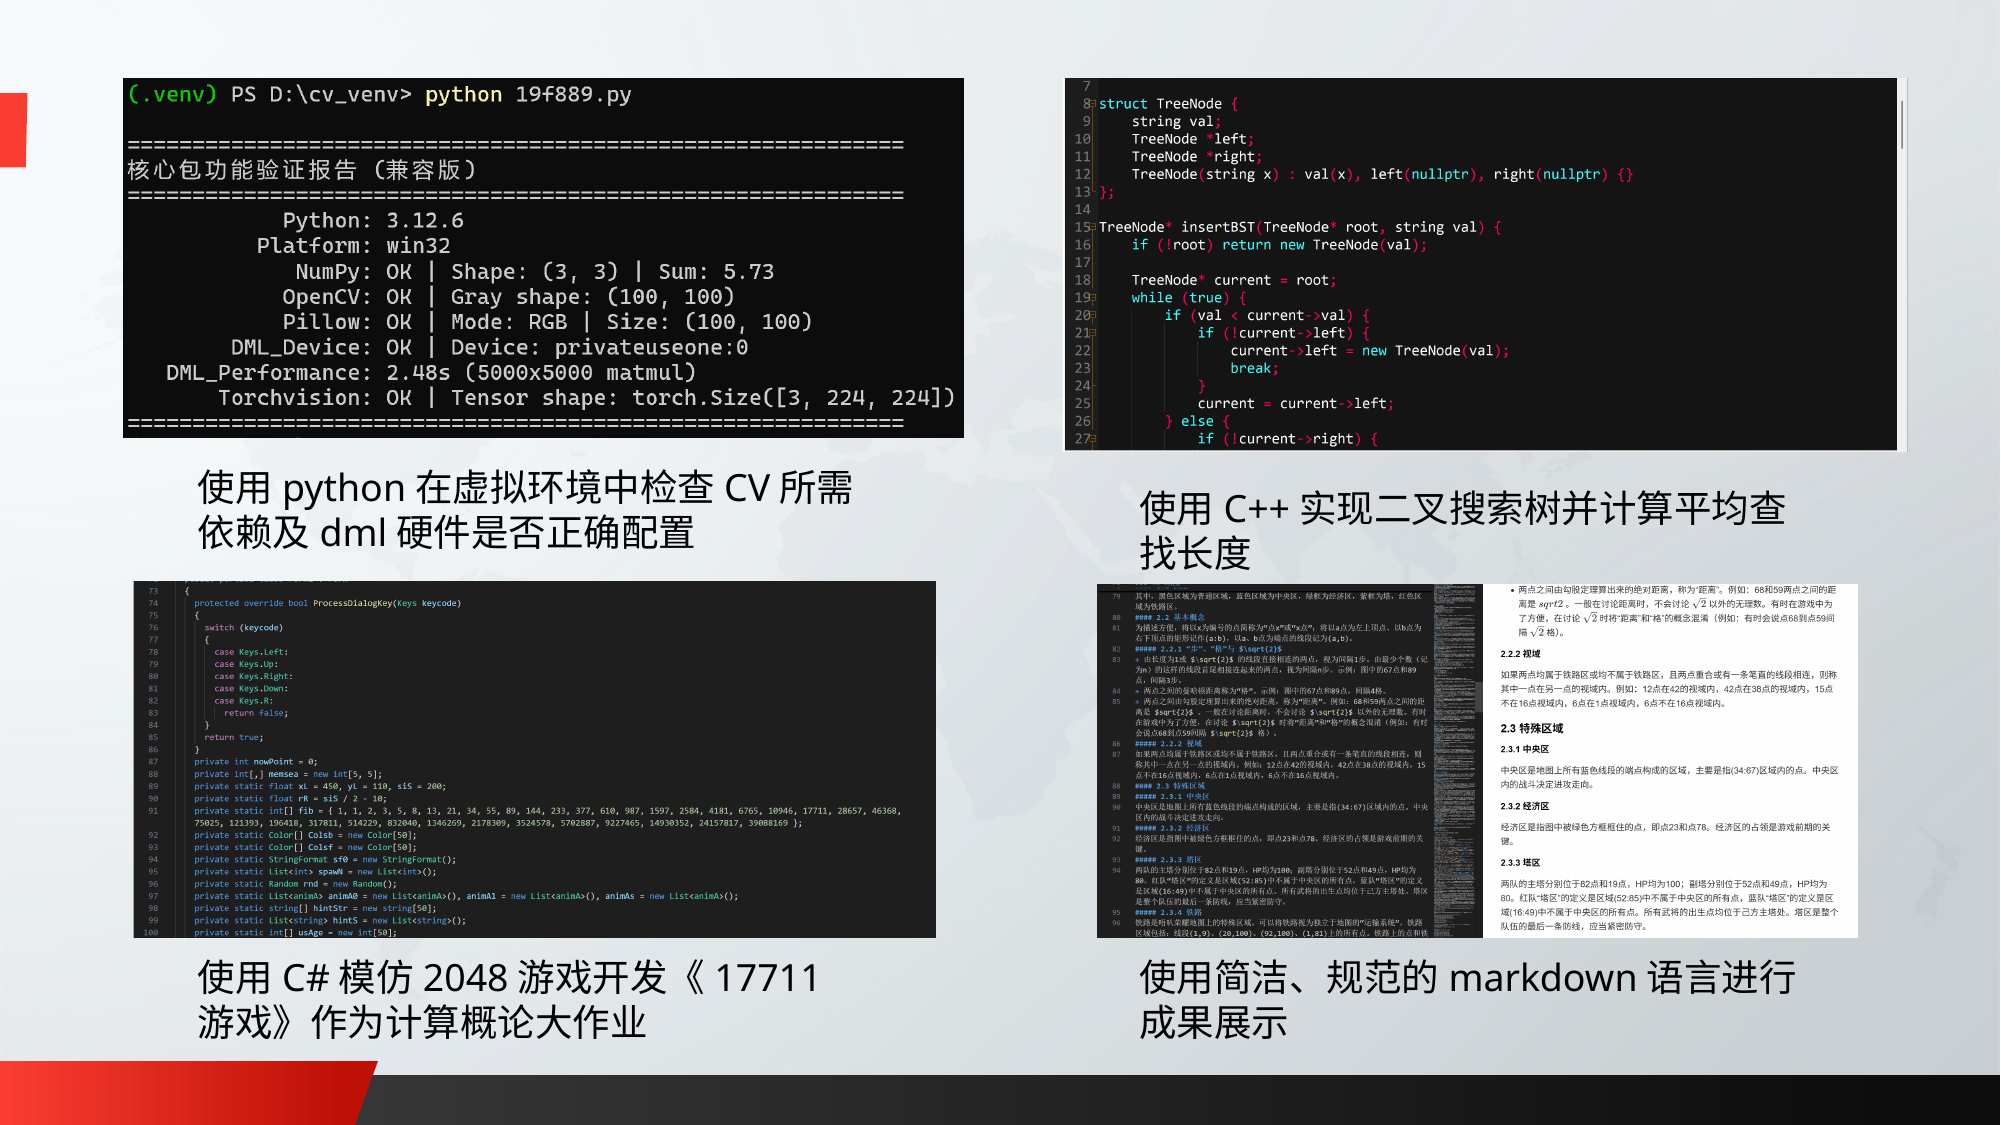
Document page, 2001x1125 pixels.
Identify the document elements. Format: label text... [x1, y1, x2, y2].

text_box 使用C++实现二叉搜索树并计算平均查找长度 [1124, 477, 1815, 583]
picture [133, 581, 936, 938]
text_box 使用python在虚拟环境中检查CV所需依赖及dml硬件是否正确配置 [183, 456, 873, 562]
picture [1062, 78, 1908, 452]
picture [1097, 584, 1858, 938]
text_box 使用C#模仿2048游戏开发《17711游戏》作为计算概论大作业 [183, 946, 873, 1052]
text_box 使用简洁、规范的markdown语言进行成果展示 [1124, 946, 1815, 1052]
picture [123, 78, 964, 438]
